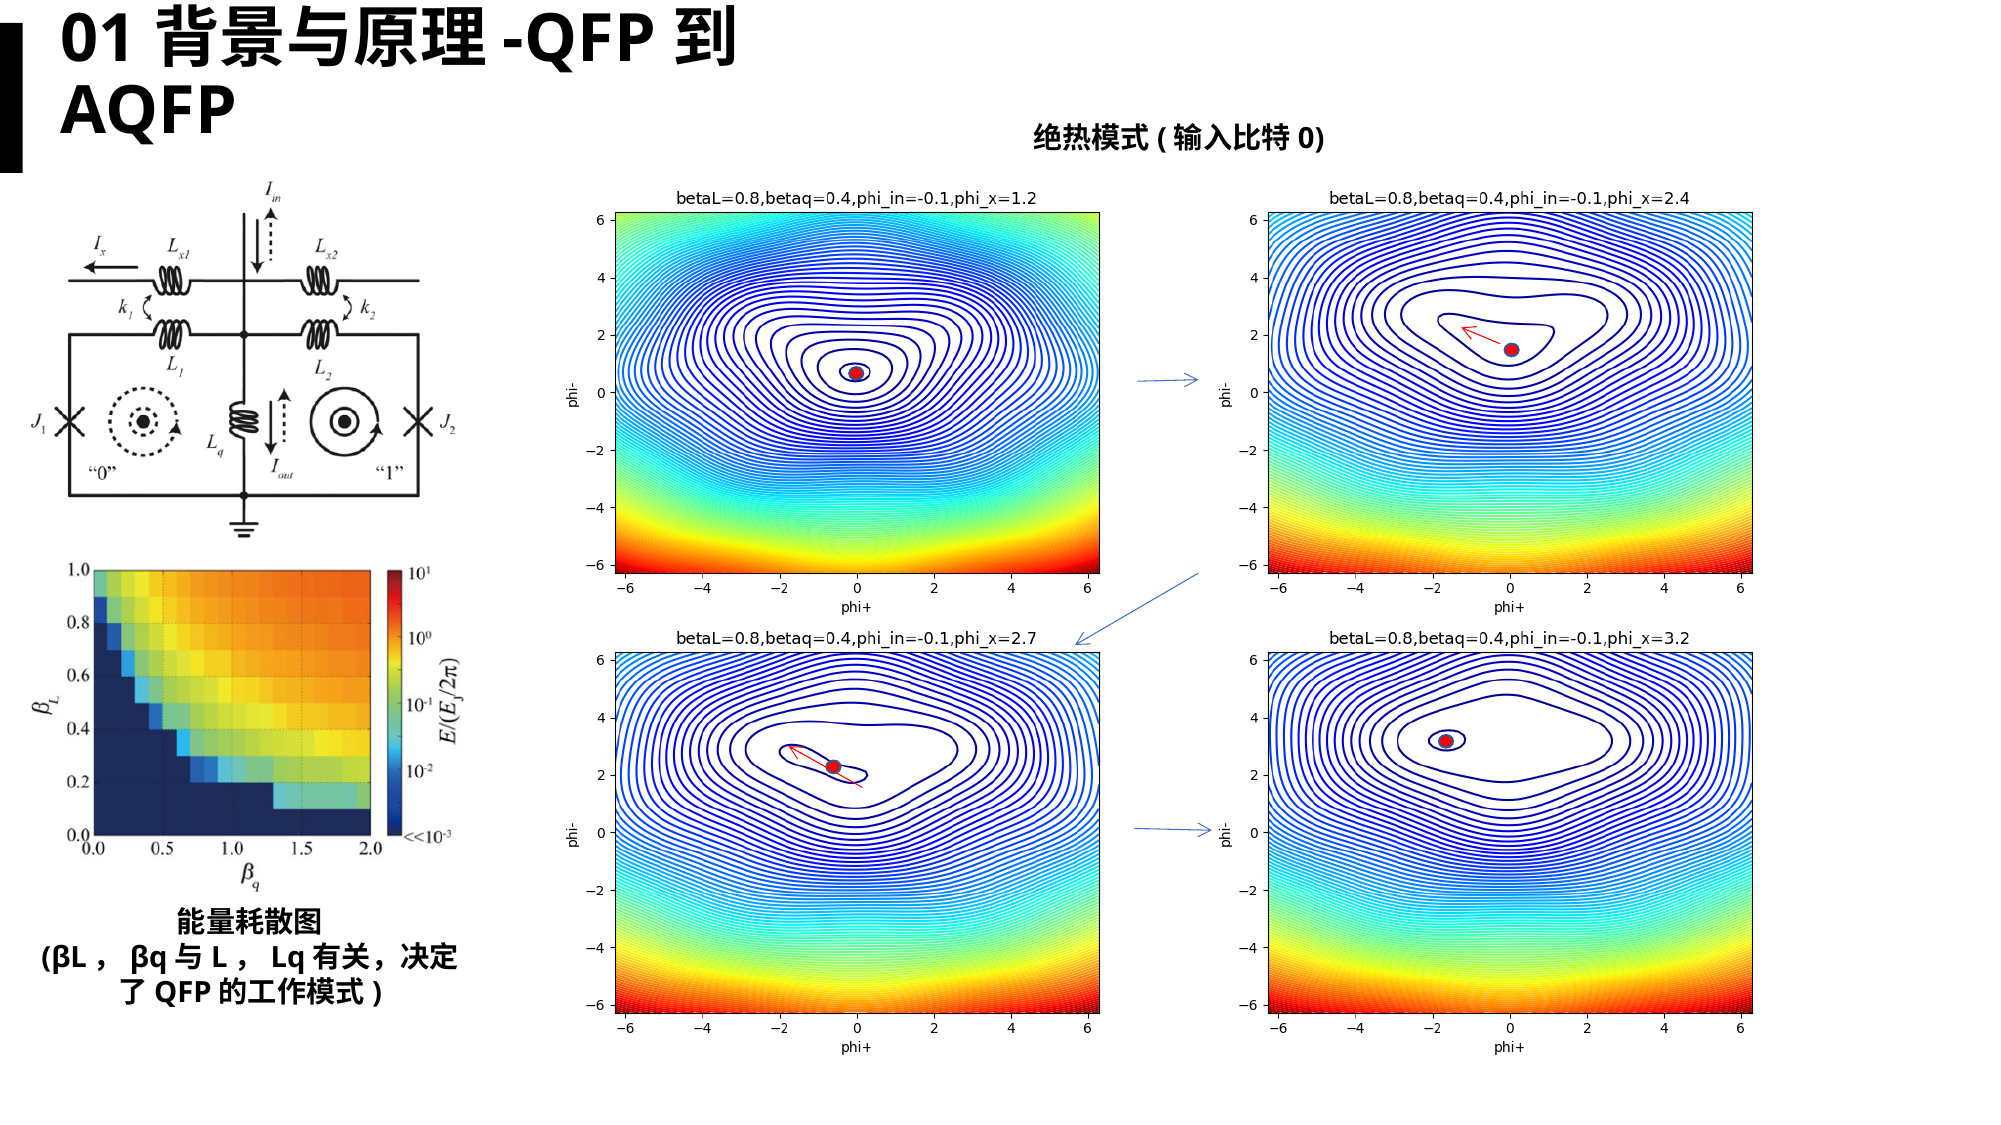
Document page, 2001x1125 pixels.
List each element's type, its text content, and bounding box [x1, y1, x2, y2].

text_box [788, 746, 863, 788]
picture [536, 155, 1161, 1064]
text_box 能量耗散图 (βL，βq与L，Lq有关，决定了QFP的工作模式) [17, 895, 483, 1024]
picture [22, 559, 478, 896]
slide_number [1412, 1042, 1863, 1103]
text_box 01背景与原理-QFP到AQFP [45, 40, 933, 156]
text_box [1074, 573, 1199, 645]
picture [1189, 155, 1814, 1064]
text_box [1461, 327, 1500, 344]
text_box [0, 22, 24, 174]
text_box 绝热模式(输入比特0) [997, 112, 1349, 173]
picture [22, 172, 478, 543]
